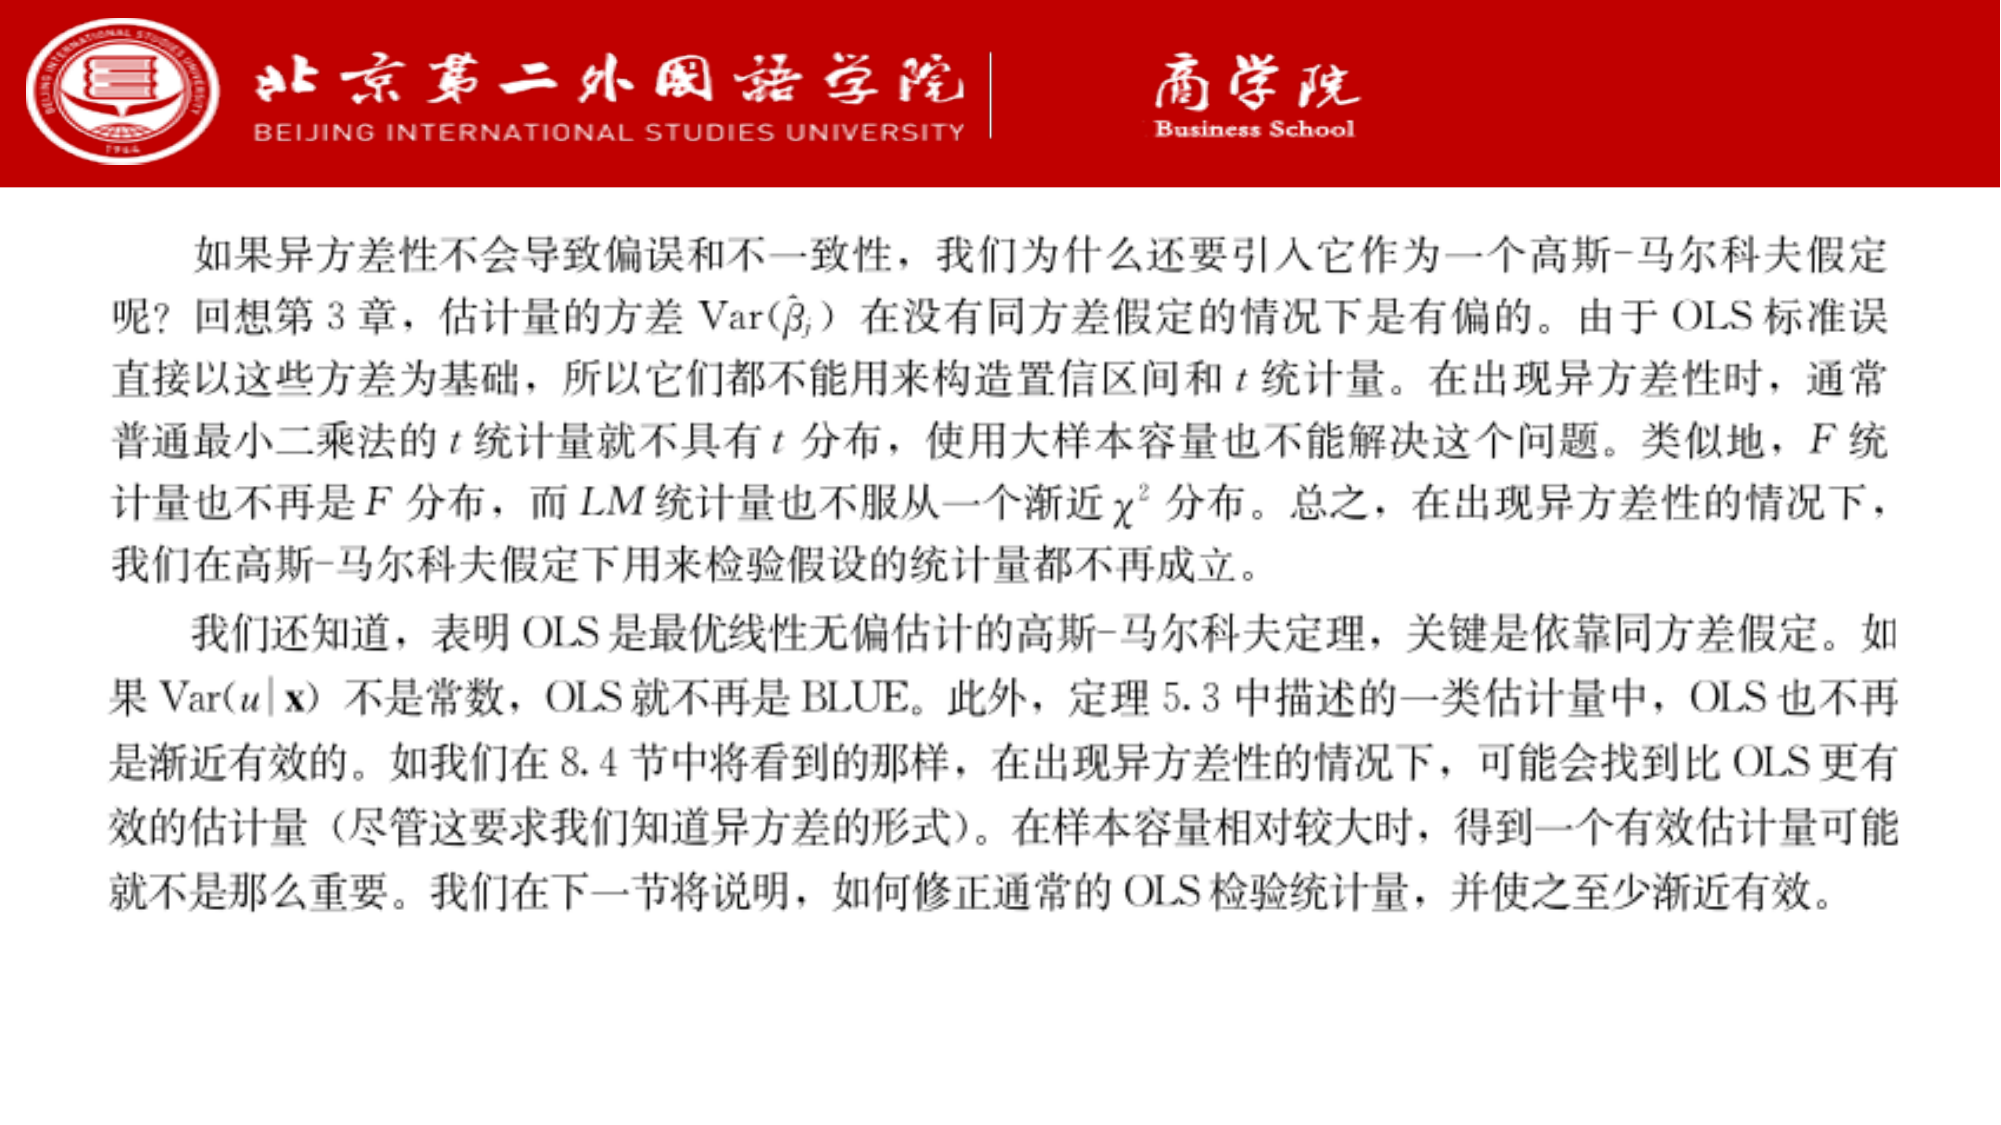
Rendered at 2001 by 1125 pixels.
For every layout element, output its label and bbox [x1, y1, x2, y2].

picture [26, 18, 1693, 165]
picture [78, 219, 1942, 937]
